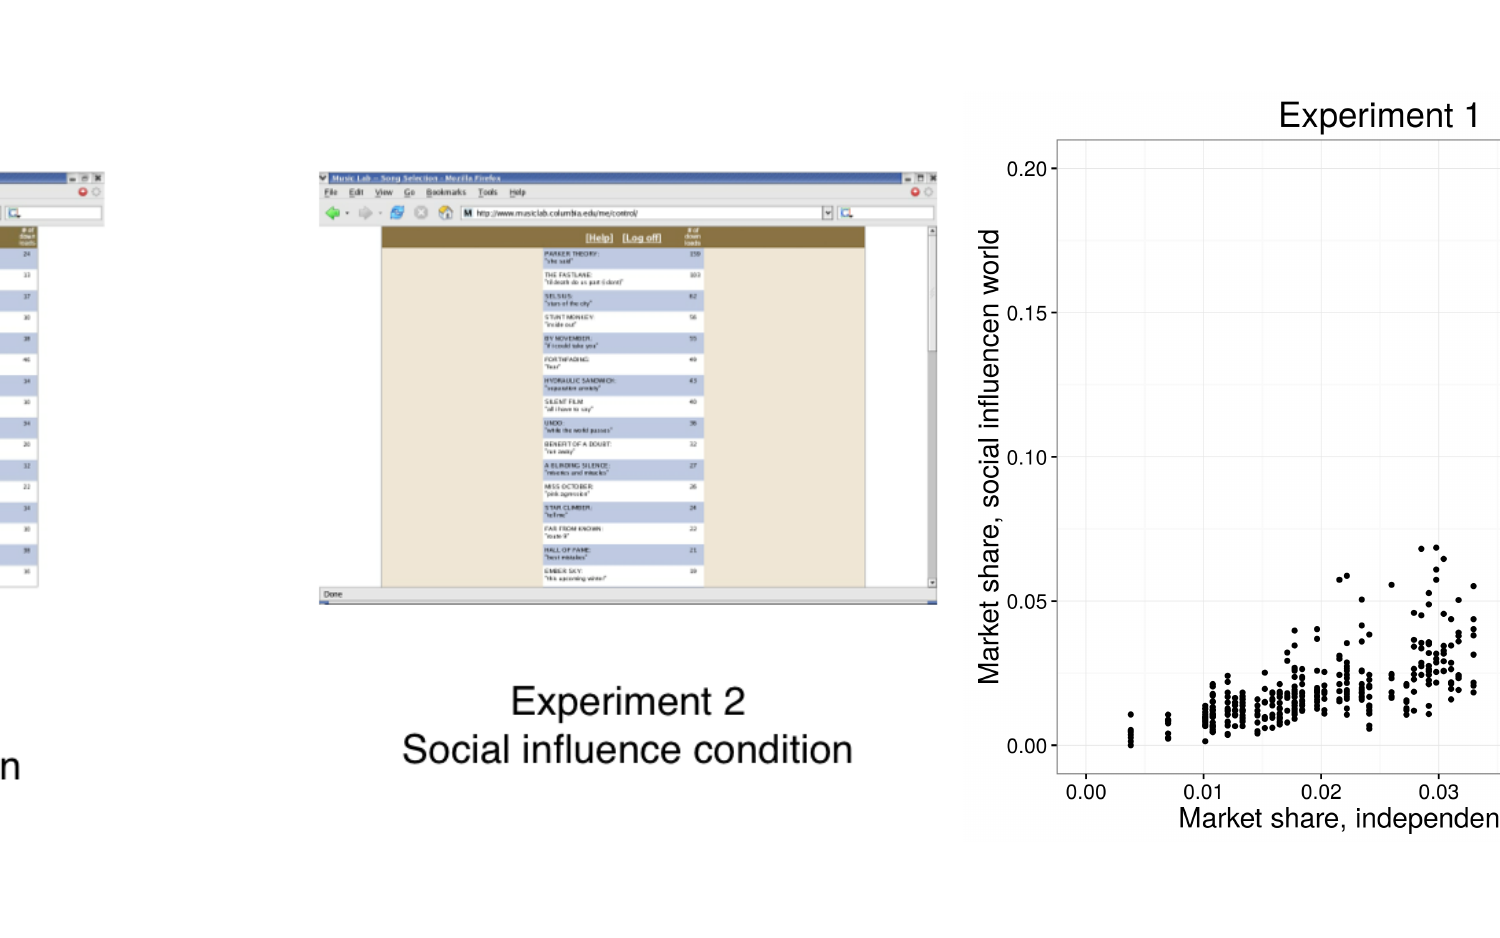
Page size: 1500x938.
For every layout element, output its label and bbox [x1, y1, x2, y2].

picture [963, 91, 1500, 842]
picture [0, 147, 962, 814]
